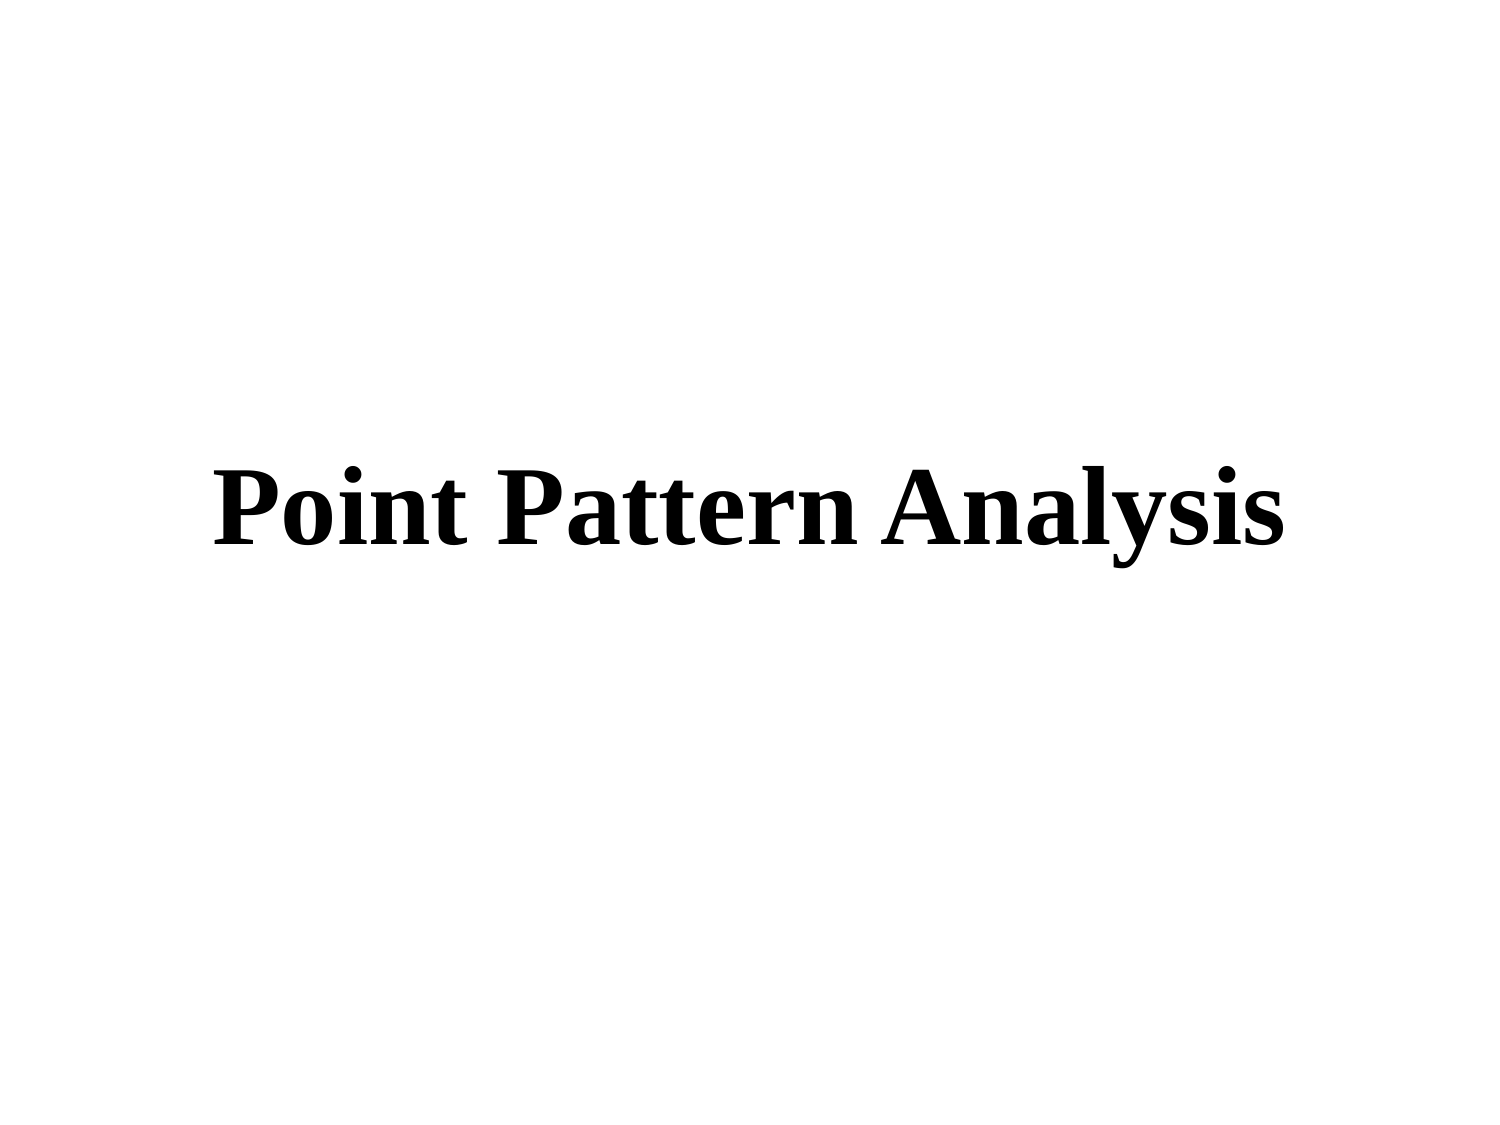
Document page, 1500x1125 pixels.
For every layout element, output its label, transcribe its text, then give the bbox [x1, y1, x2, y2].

text_box Point Pattern Analysis [0, 424, 1500, 575]
